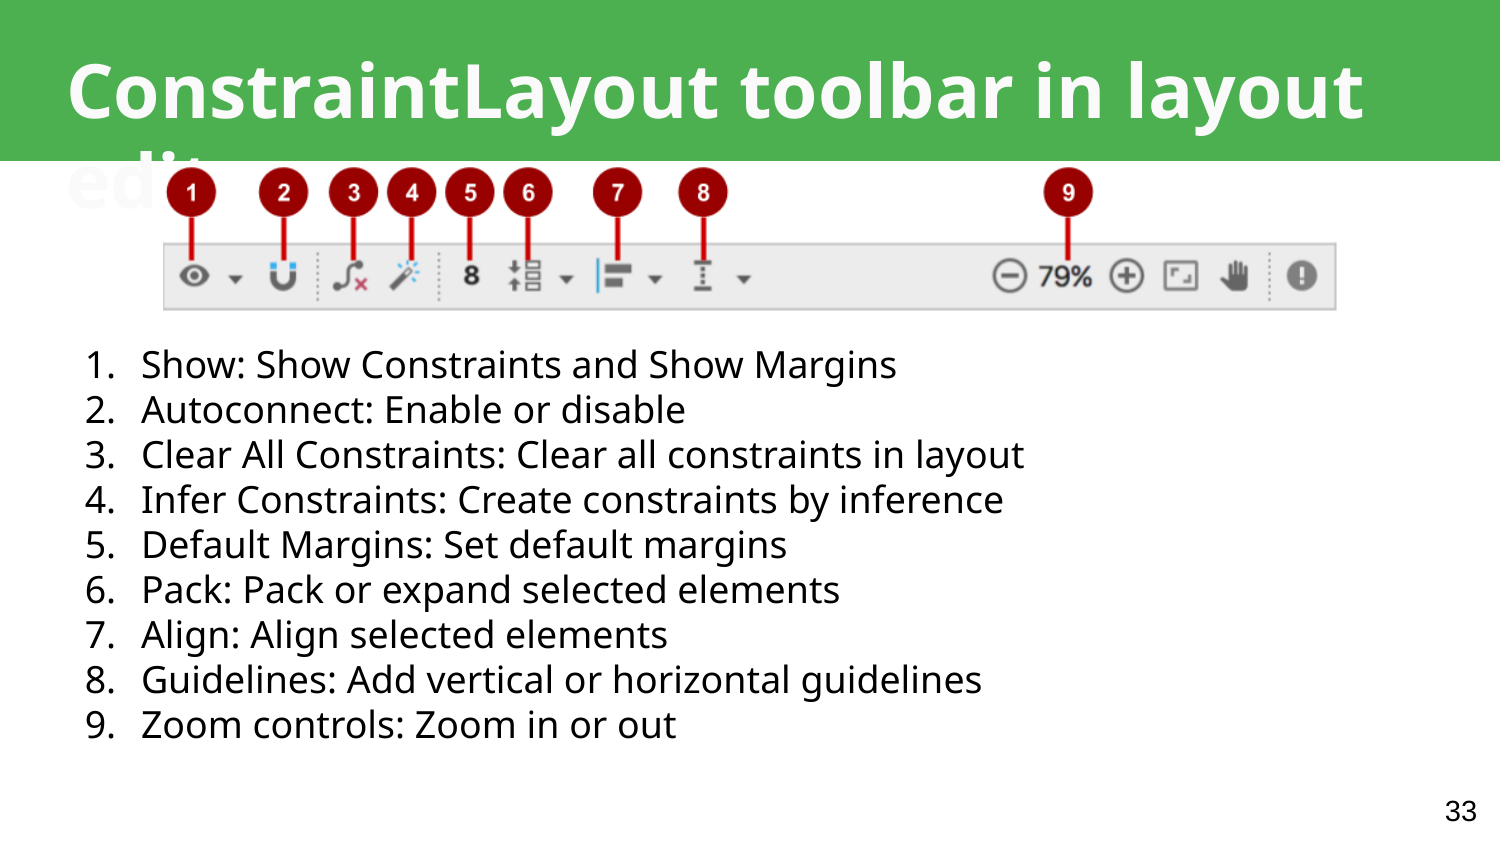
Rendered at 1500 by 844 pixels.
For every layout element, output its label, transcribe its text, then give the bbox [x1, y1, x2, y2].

picture [162, 166, 1338, 312]
slide_number 33 [1402, 777, 1493, 842]
title ConstraintLayout toolbar in layout editor [51, 28, 1449, 122]
list Show: Show Constraints and Show Margins Autoconnect: Enable or disable Clear All Constraints: Clear all constraints in layout Infer Constraints: Create constraints by inference Default Margins: Set default margins Pack: Pack or expand selected elements Align: Align selected elements Guidelines: Add vertical or horizontal guidelines Zoom controls: Zoom in or out [51, 325, 1449, 768]
